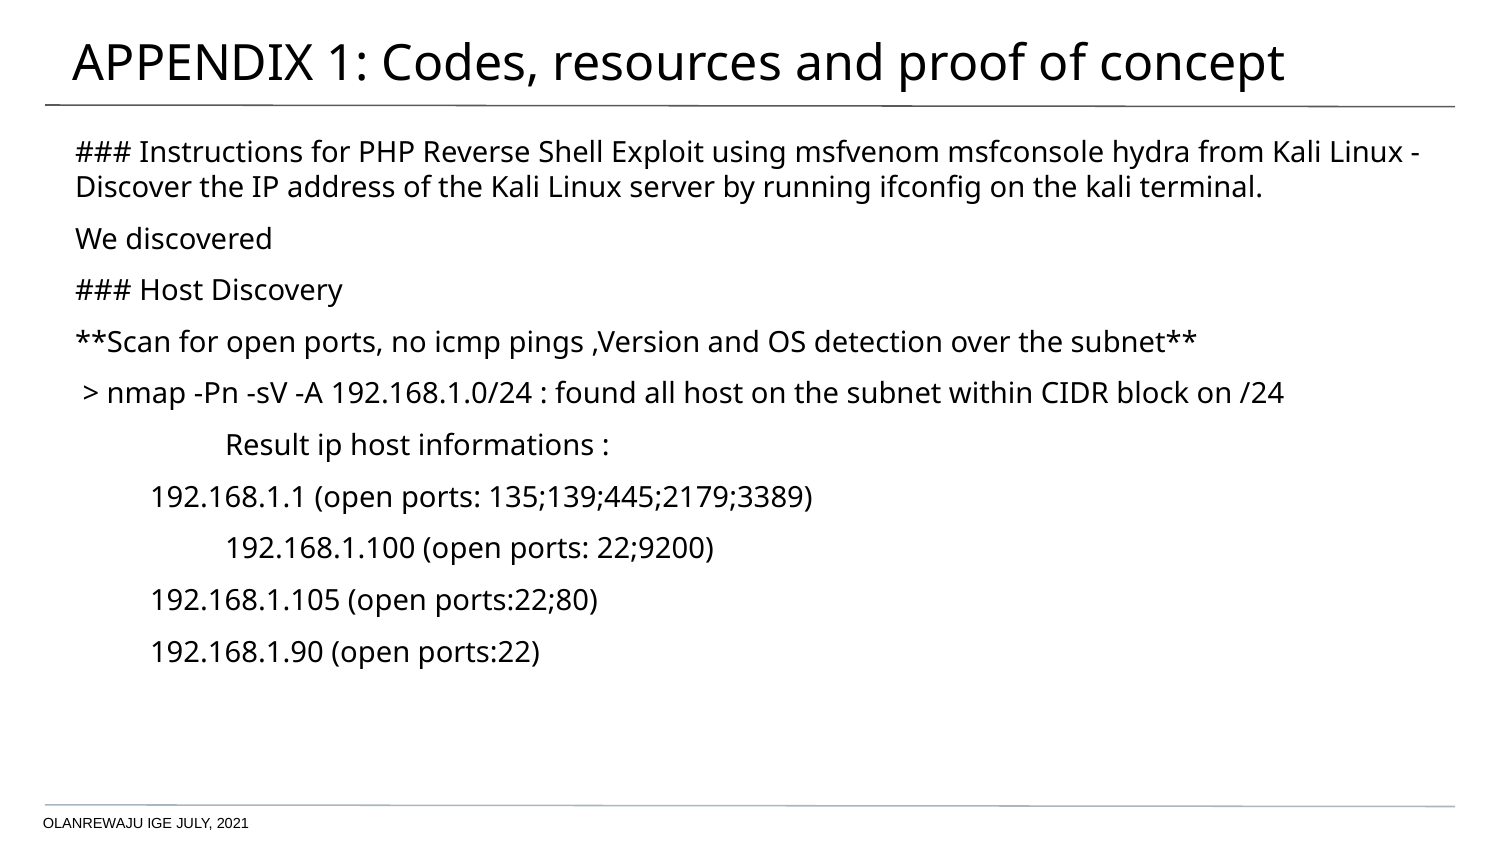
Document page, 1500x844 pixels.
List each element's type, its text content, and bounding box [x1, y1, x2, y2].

list ### Instructions for PHP Reverse Shell Exploit using msfvenom msfconsole hydra from Kali Linux - Discover the IP address of the Kali Linux server by running ifconfig on the kali terminal. We discovered ### Host Discovery **Scan for open ports, no icmp pings ,Version and OS detection over the subnet** > nmap -Pn -sV -A 192.168.1.0/24 : found all host on the subnet within CIDR block on /24 Result ip host informations : 192.168.1.1 (open ports: 135;139;445;2179;3389) 192.168.1.100 (open ports: 22;9200) 192.168.1.105 (open ports:22;80) 192.168.1.90 (open ports:22) [0, 133, 1500, 799]
subtitle OLANREWAJU IGE JULY, 2021 [0, 806, 1306, 844]
title APPENDIX 1: Codes, resources and proof of concept [0, 0, 1500, 88]
